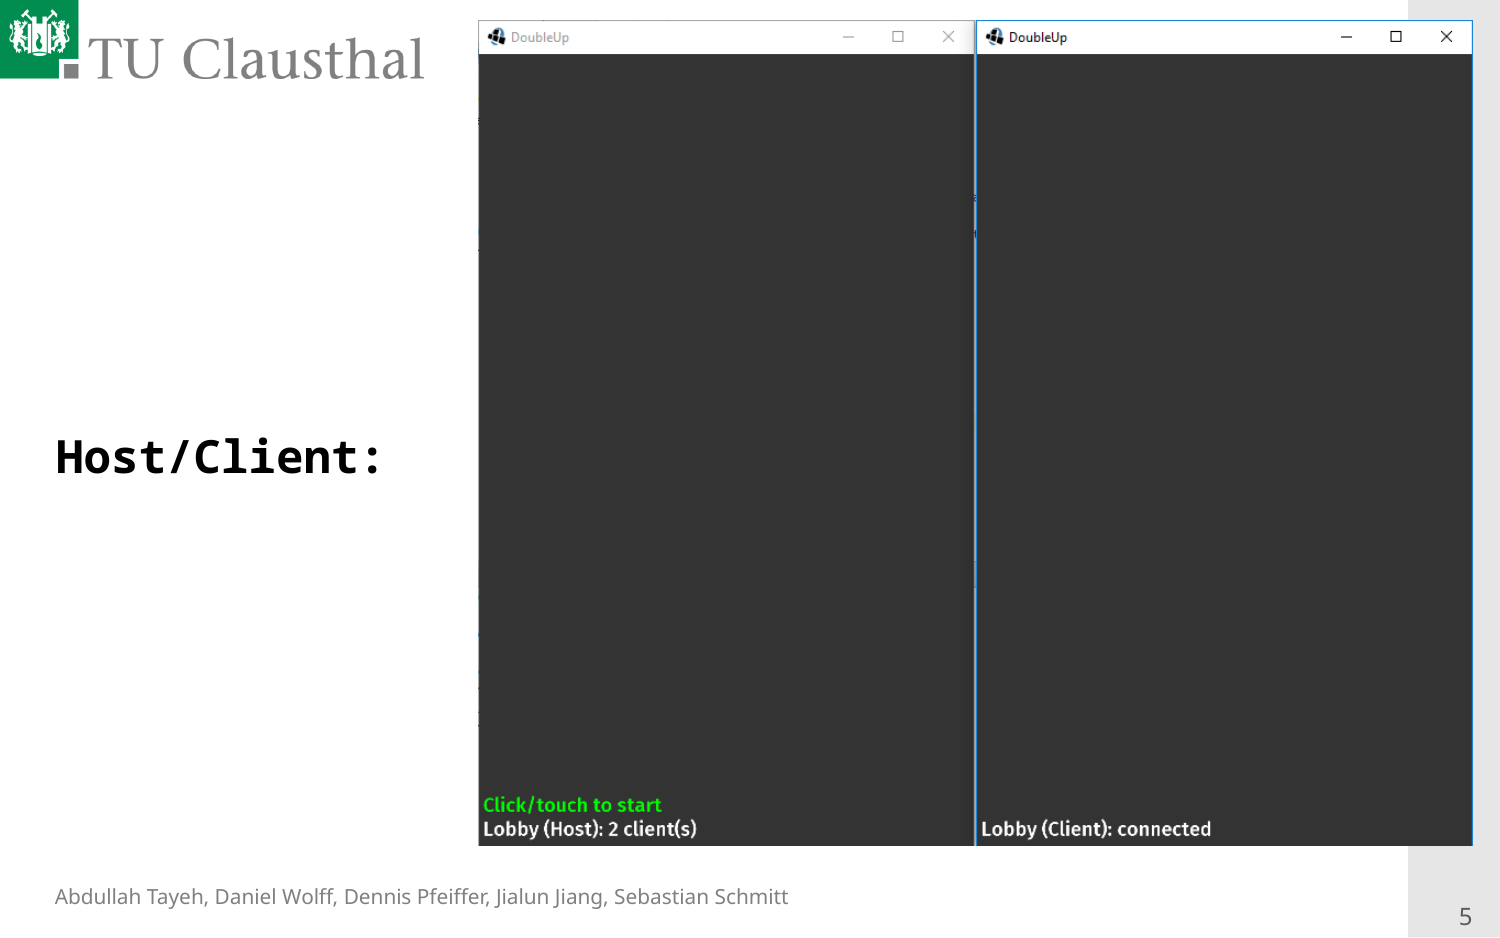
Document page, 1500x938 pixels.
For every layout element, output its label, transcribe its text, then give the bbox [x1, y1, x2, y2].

title Host/Client: [41, 120, 472, 847]
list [478, 20, 1473, 847]
picture [0, 0, 424, 79]
